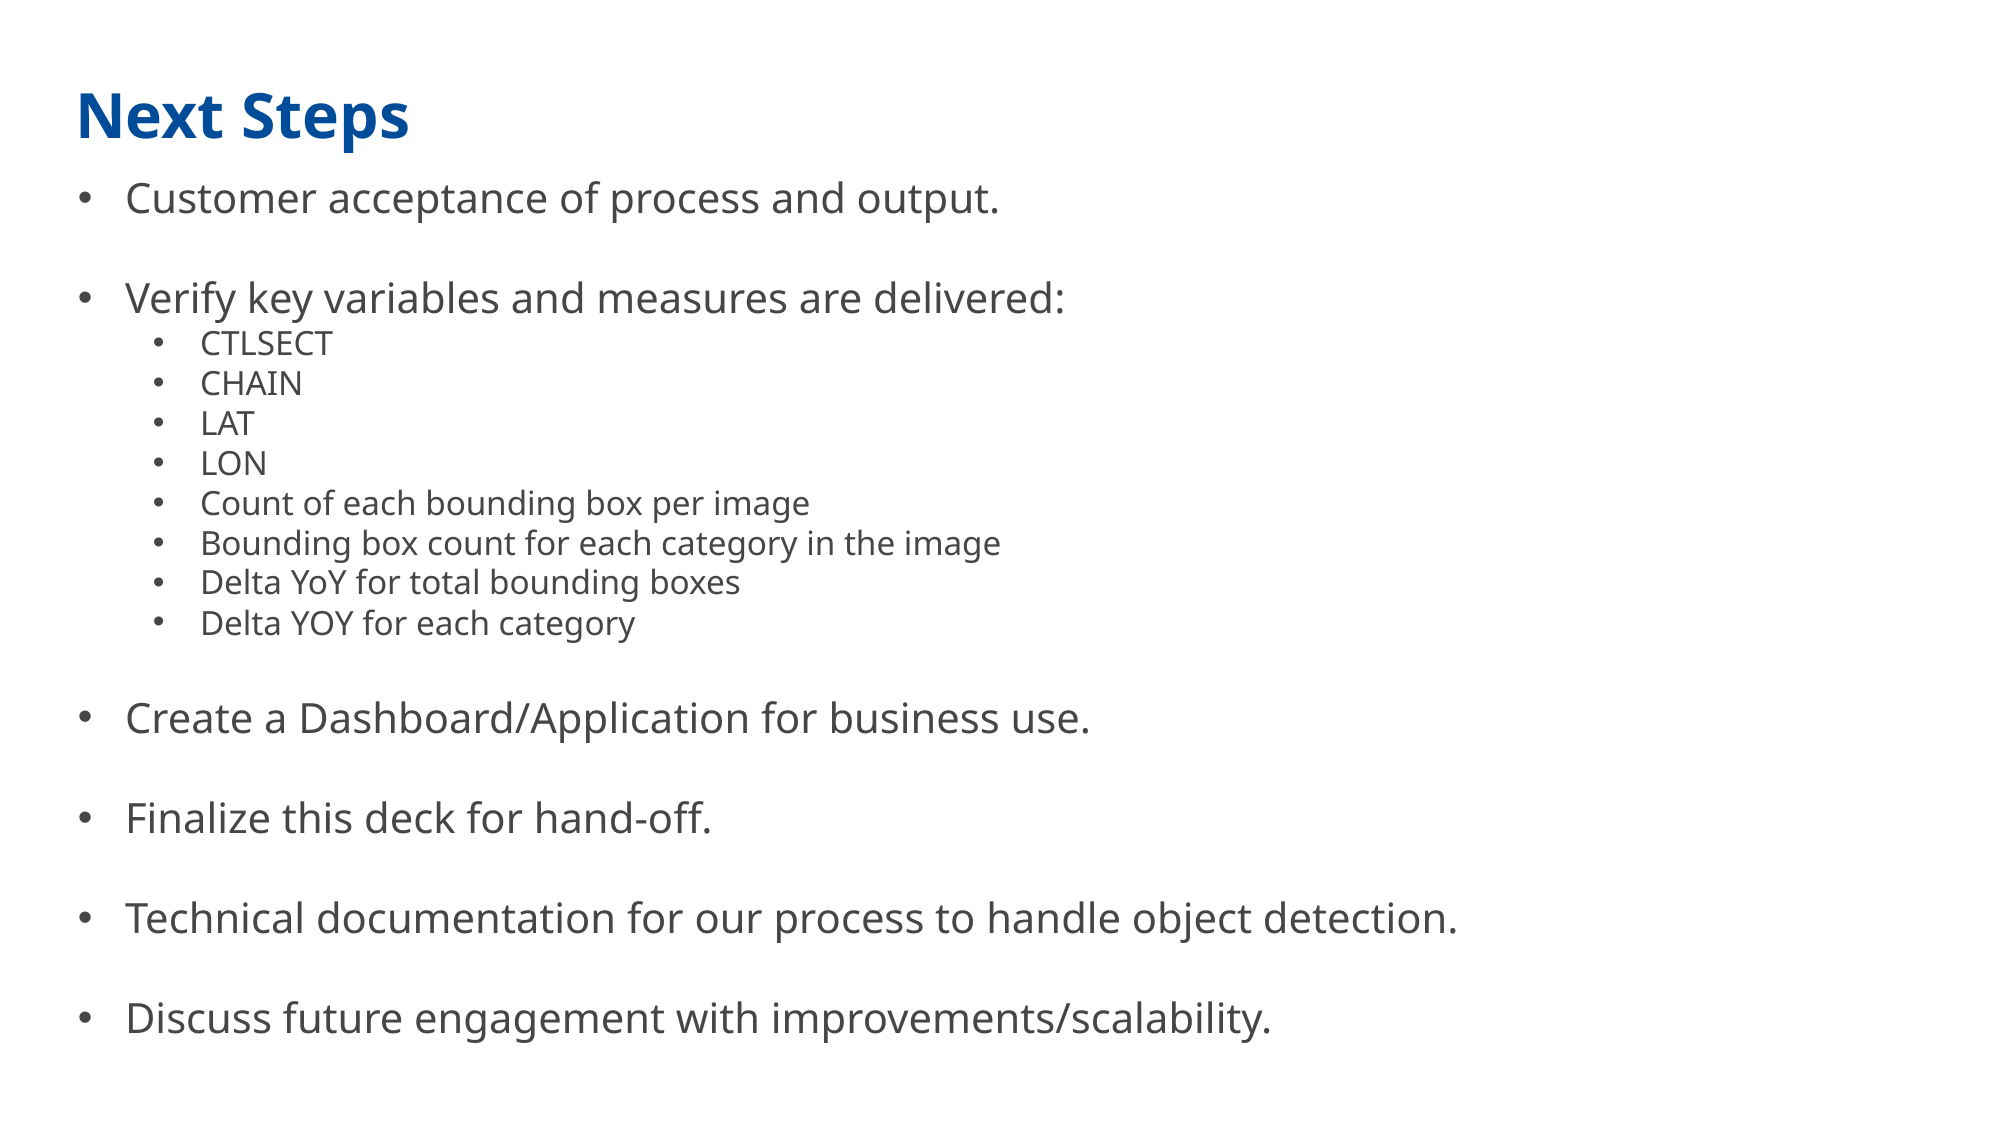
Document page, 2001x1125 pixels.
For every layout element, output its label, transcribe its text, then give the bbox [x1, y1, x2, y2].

text_box Customer acceptance of process and output. Verify key variables and measures are delivered: CTLSECT CHAIN LAT LON Count of each bounding box per image Bounding box count for each category in the image Delta YoY for total bounding boxes Delta YOY for each category Create a Dashboard/Application for business use. Finalize this deck for hand-off. Technical documentation for our process to handle object detection. Discuss future engagement with improvements/scalability. [63, 164, 1794, 1050]
title Next Steps [75, 68, 1945, 206]
